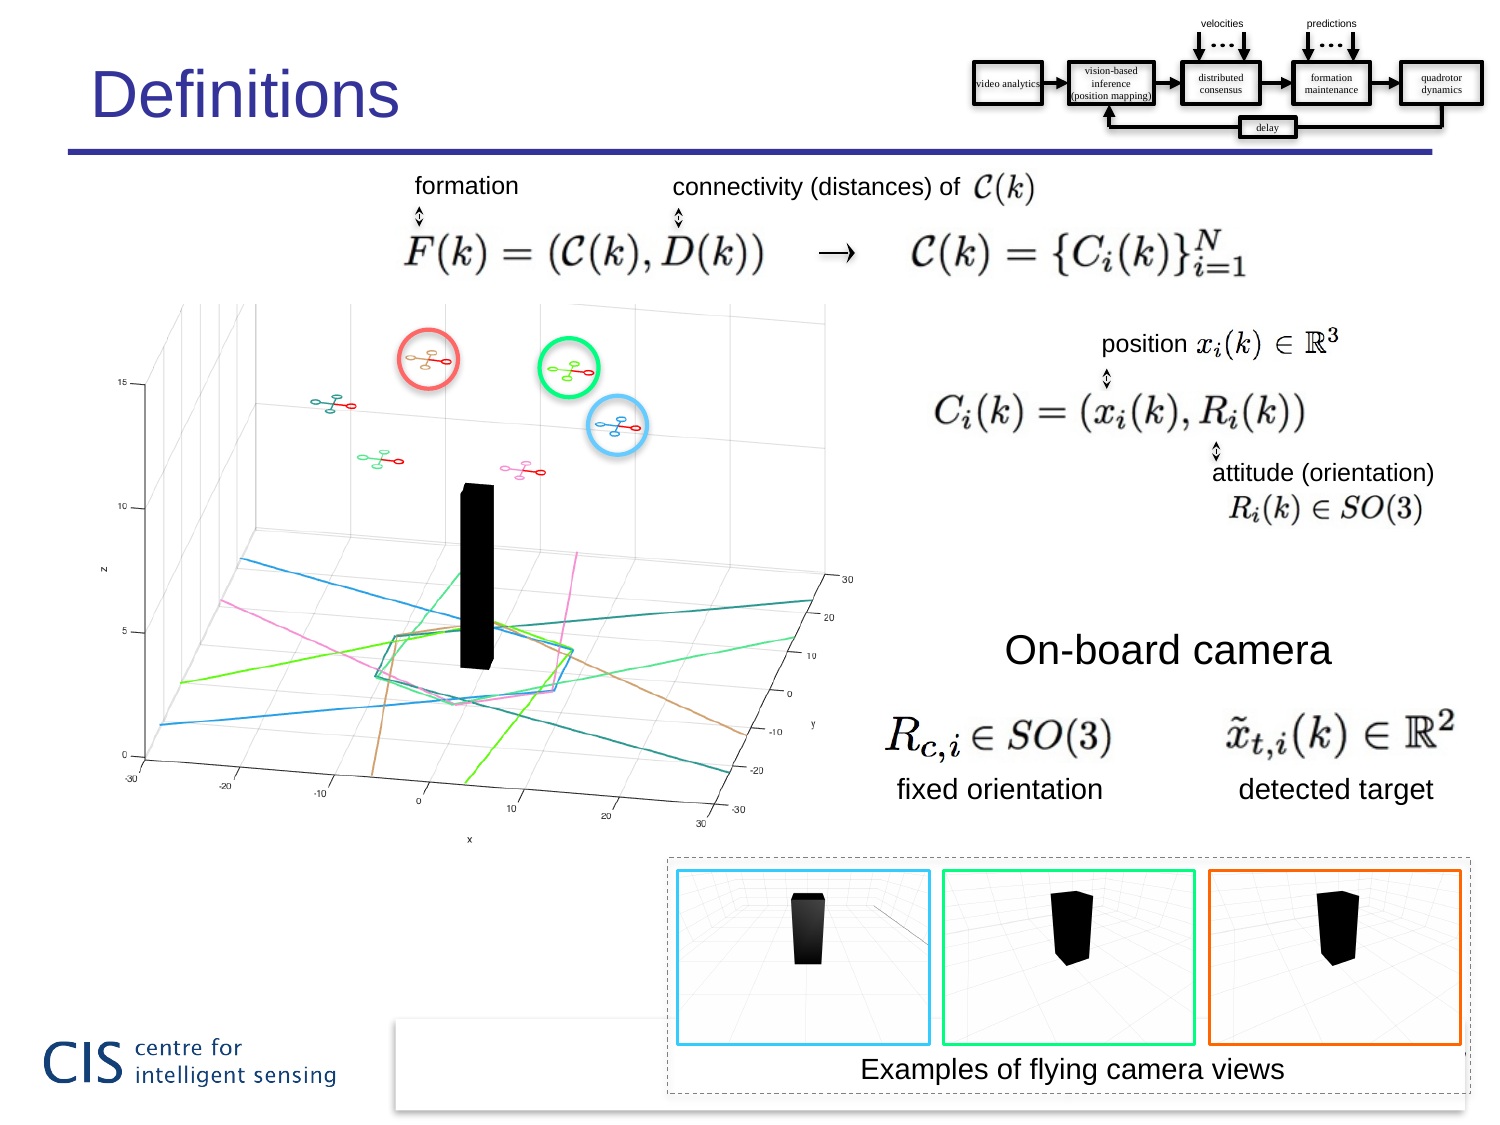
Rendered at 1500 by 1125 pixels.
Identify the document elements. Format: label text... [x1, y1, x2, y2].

title Definitions [75, 0, 1425, 185]
picture [678, 871, 928, 1044]
picture [944, 871, 1194, 1044]
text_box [879, 709, 1115, 769]
picture [100, 303, 854, 843]
text_box Examples of flying camera views [845, 1043, 1301, 1093]
picture [1227, 493, 1426, 530]
picture [41, 1034, 337, 1107]
picture [1210, 871, 1460, 1044]
text_box fixed orientation [882, 763, 1119, 813]
text_box connectivity (distances) of [657, 163, 976, 209]
text_box [666, 857, 1471, 1095]
text_box On-board camera [967, 615, 1381, 680]
picture [968, 168, 1042, 208]
picture [395, 225, 765, 281]
text_box detected target [1223, 774, 1450, 813]
text_box formation [400, 162, 535, 207]
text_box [974, 9, 1483, 138]
text_box [395, 1018, 1466, 1111]
picture [926, 390, 1307, 439]
picture [905, 227, 1249, 279]
text_box attitude (orientation) [1197, 449, 1451, 494]
picture [1222, 708, 1459, 766]
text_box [1086, 320, 1342, 367]
